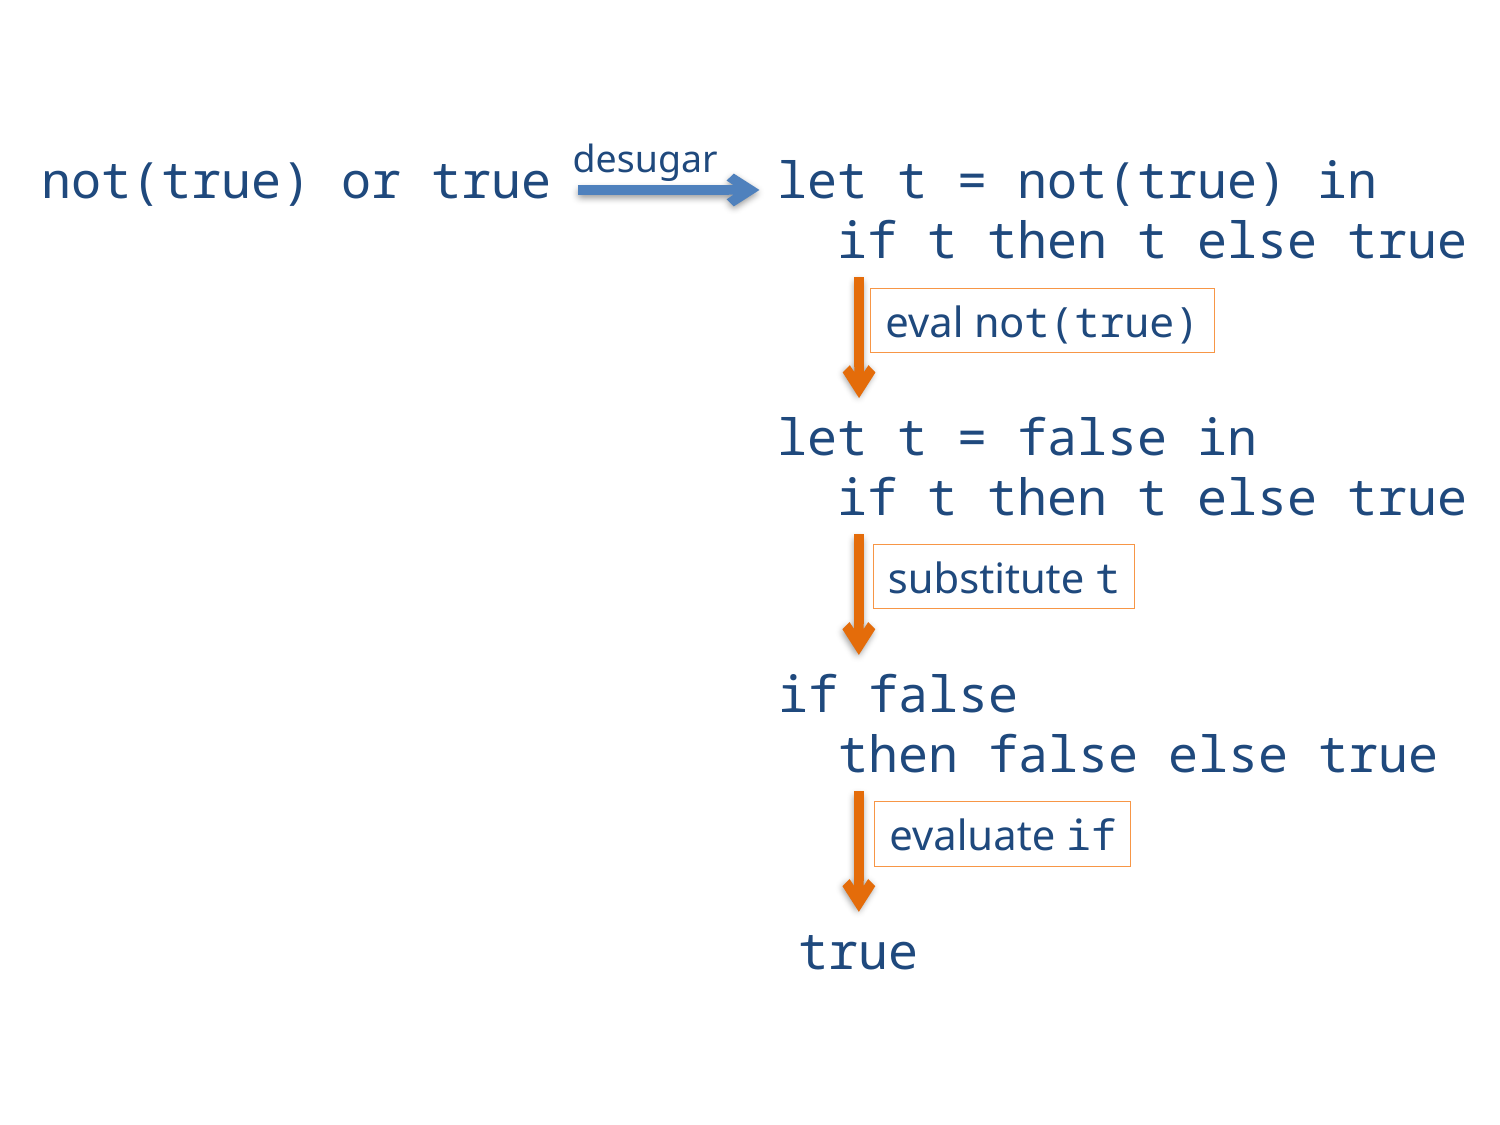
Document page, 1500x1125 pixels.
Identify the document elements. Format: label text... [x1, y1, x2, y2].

text_box not(true) or true [26, 141, 566, 216]
text_box if false then false else true [763, 654, 1454, 790]
text_box true [784, 911, 934, 987]
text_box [554, 127, 760, 191]
text_box let t = false in if t then t else true [762, 397, 1483, 533]
text_box substitute t [873, 544, 1135, 609]
text_box eval not(true) [870, 288, 1215, 353]
text_box let t = not(true) in if t then t else true [762, 141, 1483, 276]
text_box evaluate if [874, 801, 1131, 867]
